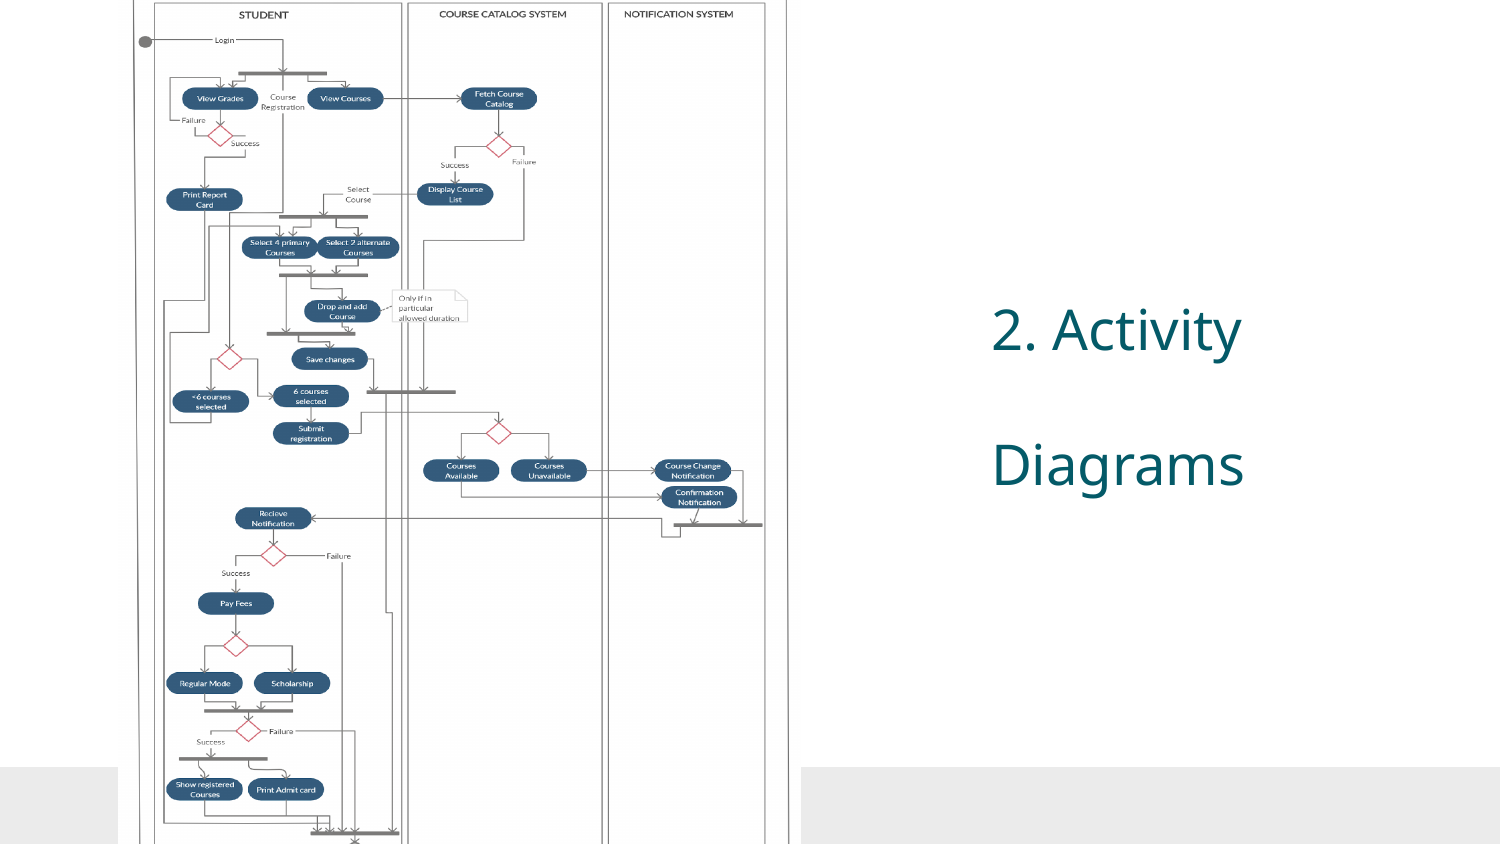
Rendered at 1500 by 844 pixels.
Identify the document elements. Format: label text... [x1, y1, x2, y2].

text_box 2. Activity Diagrams [976, 286, 1300, 438]
picture [117, 0, 801, 844]
